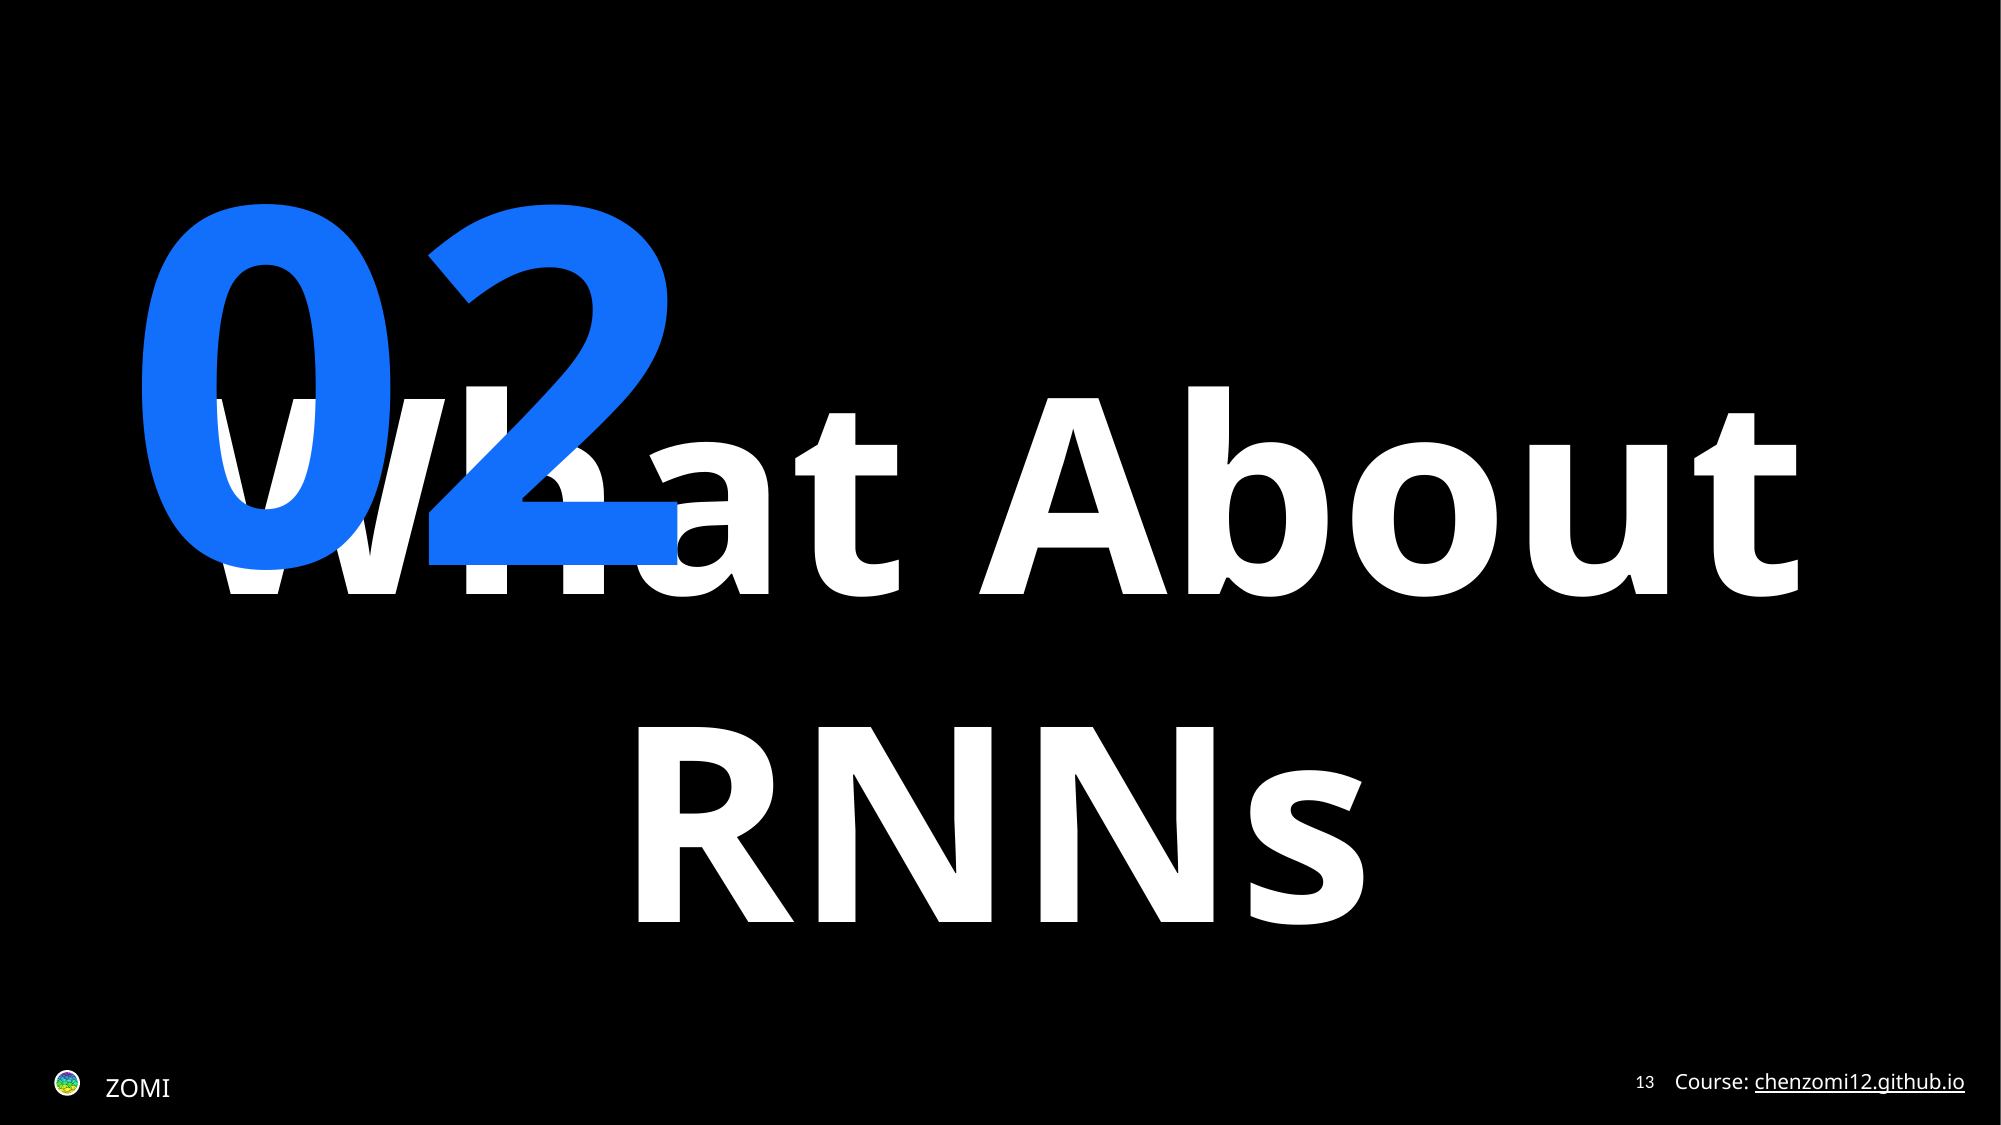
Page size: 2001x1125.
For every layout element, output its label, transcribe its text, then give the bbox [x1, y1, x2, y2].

picture [57, 1073, 77, 1093]
text_box 02 [90, 60, 729, 673]
text_box What About RNNs [79, 313, 1910, 986]
